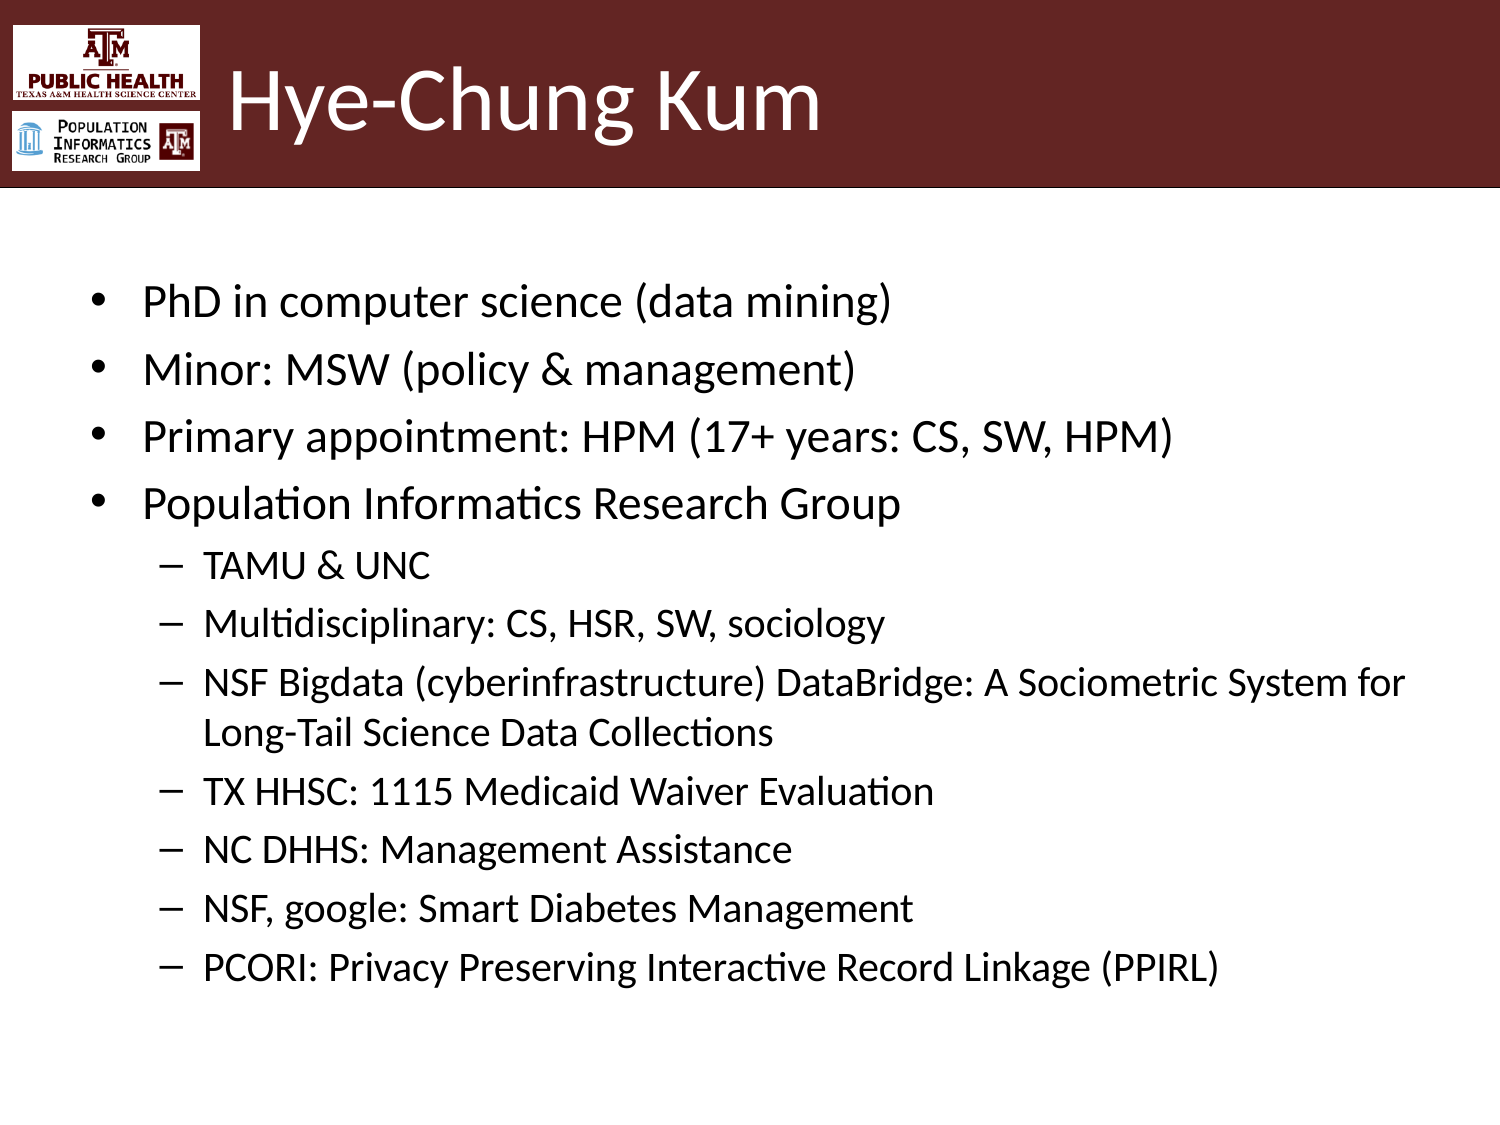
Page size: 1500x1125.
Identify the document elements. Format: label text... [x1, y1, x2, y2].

list PhD in computer science (data mining) Minor: MSW (policy & management) Primary appointment: HPM (17+ years: CS, SW, HPM) Population Informatics Research Group TAMU & UNC Multidisciplinary: CS, HSR, SW, sociology NSF Bigdata (cyberinfrastructure) DataBridge: A Sociometric System for Long-Tail Science Data Collections TX HHSC: 1115 Medicaid Waiver Evaluation NC DHHS: Management Assistance NSF, google: Smart Diabetes Management PCORI: Privacy Preserving Interactive Record Linkage (PPIRL) [75, 262, 1425, 1005]
picture [12, 25, 200, 100]
title Hye-Chung Kum [212, 0, 1500, 188]
picture [12, 111, 200, 171]
